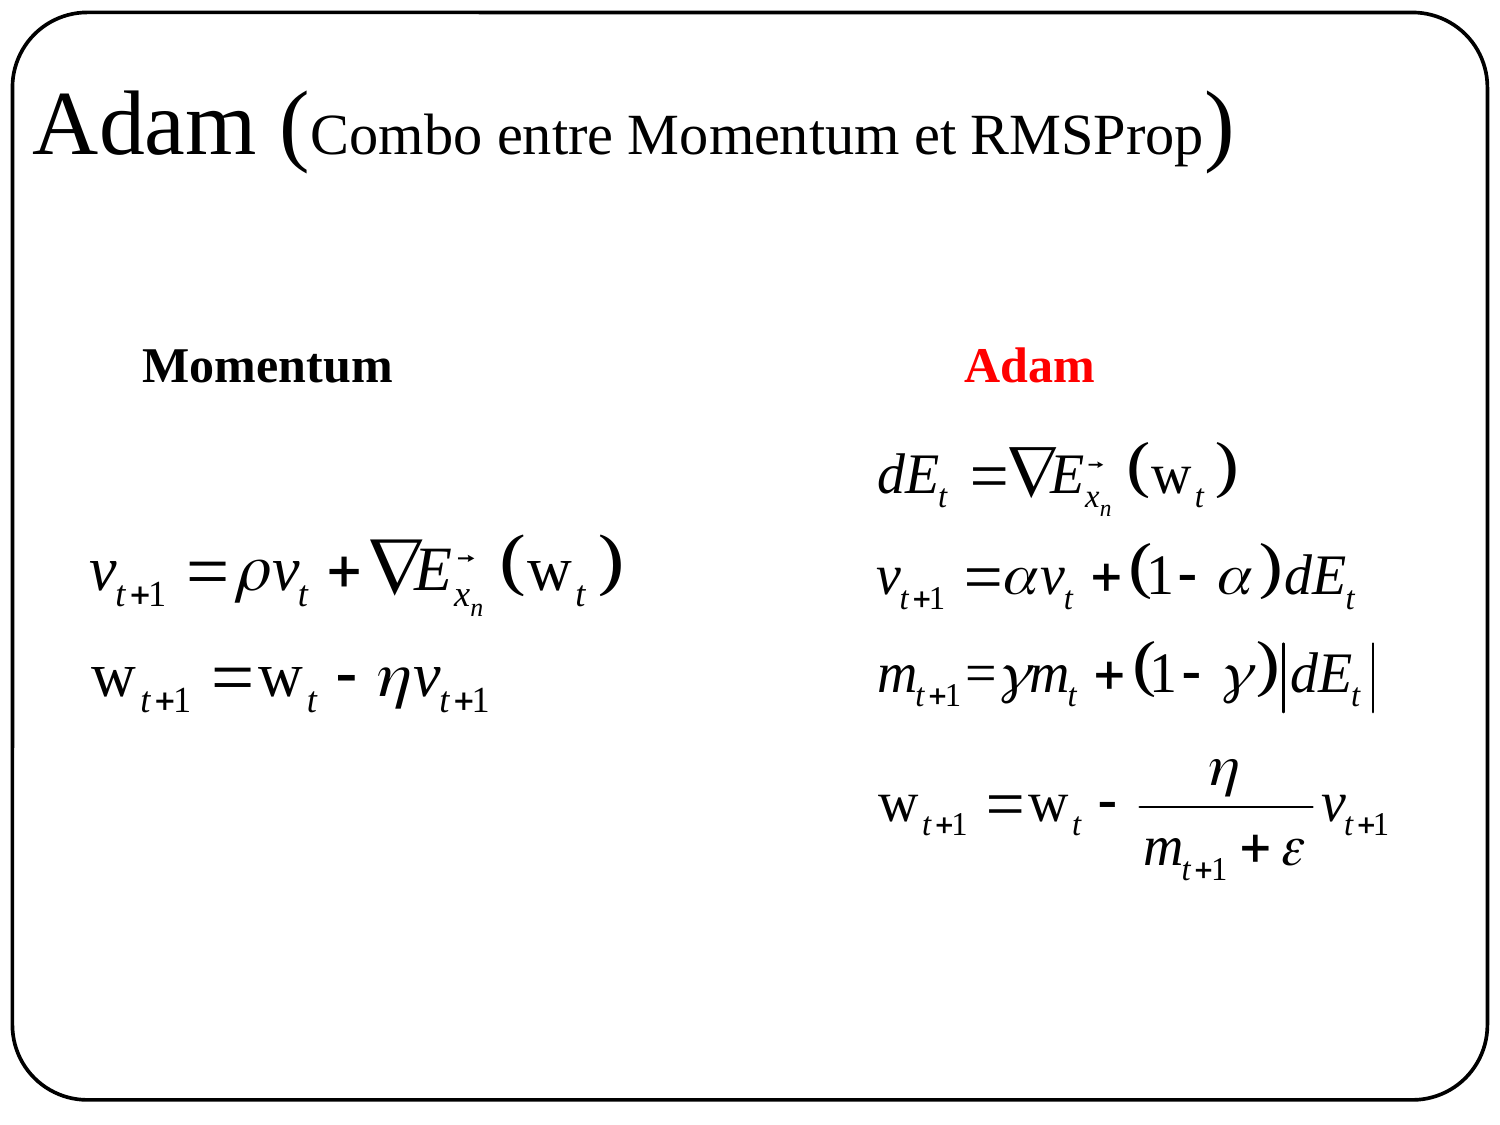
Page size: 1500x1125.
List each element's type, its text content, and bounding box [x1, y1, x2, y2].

picture [868, 433, 1401, 892]
text_box Momentum [127, 324, 408, 400]
text_box Adam [949, 324, 1110, 400]
text_box Adam (Combo entre Momentum et RMSProp) [18, 24, 1465, 212]
picture [80, 524, 630, 726]
